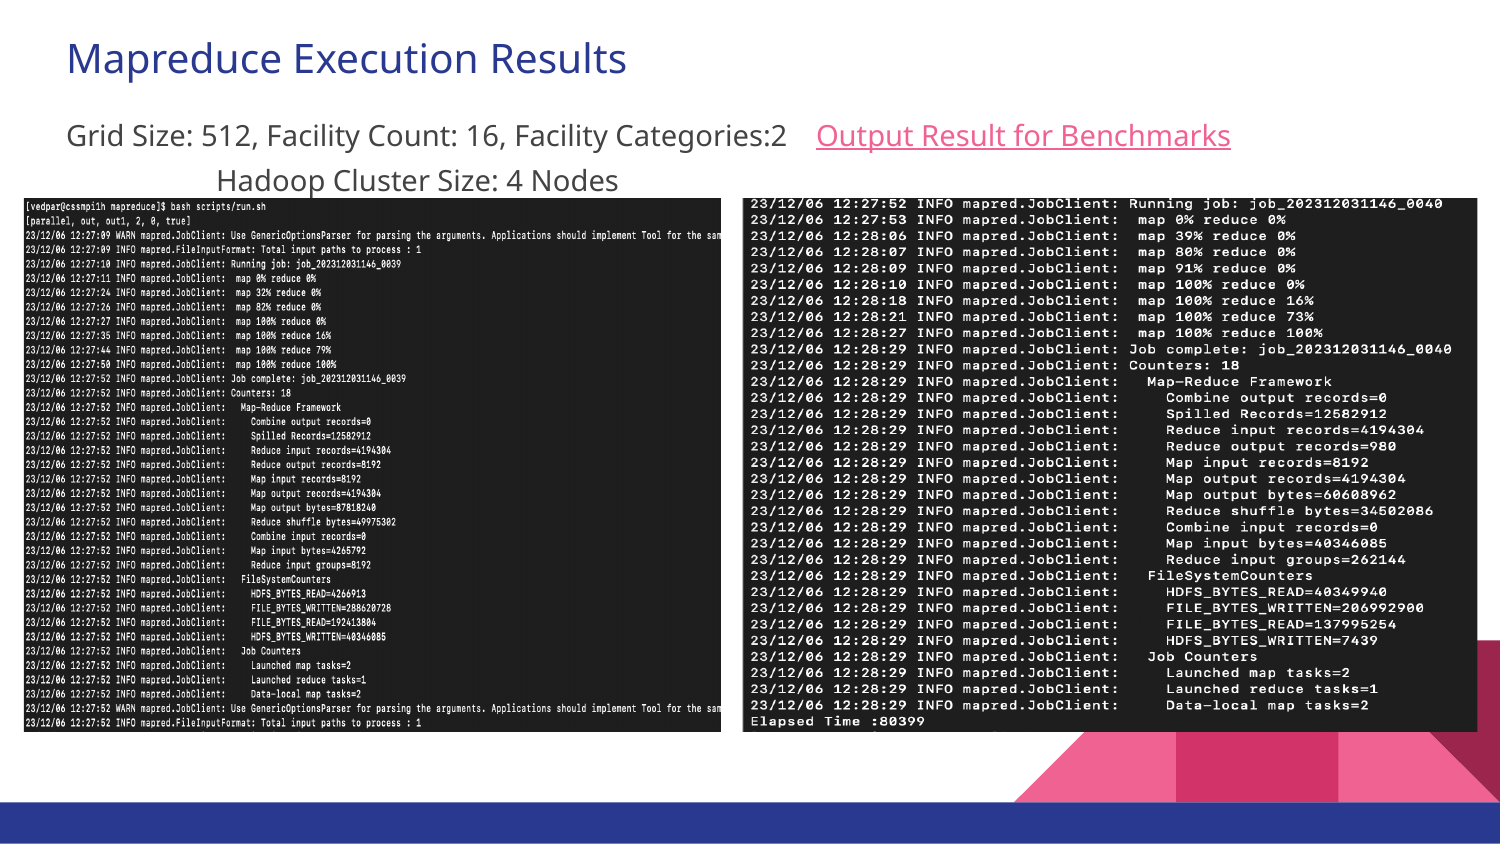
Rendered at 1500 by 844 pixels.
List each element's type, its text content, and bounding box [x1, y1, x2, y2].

title Mapreduce Execution Results [51, 17, 1449, 95]
picture [742, 198, 1478, 733]
list Grid Size: 512, Facility Count: 16, Facility Categories:2 Output Result for Benchmarks Hadoop Cluster Size: 4 Nodes [51, 95, 1449, 750]
picture [23, 198, 722, 733]
